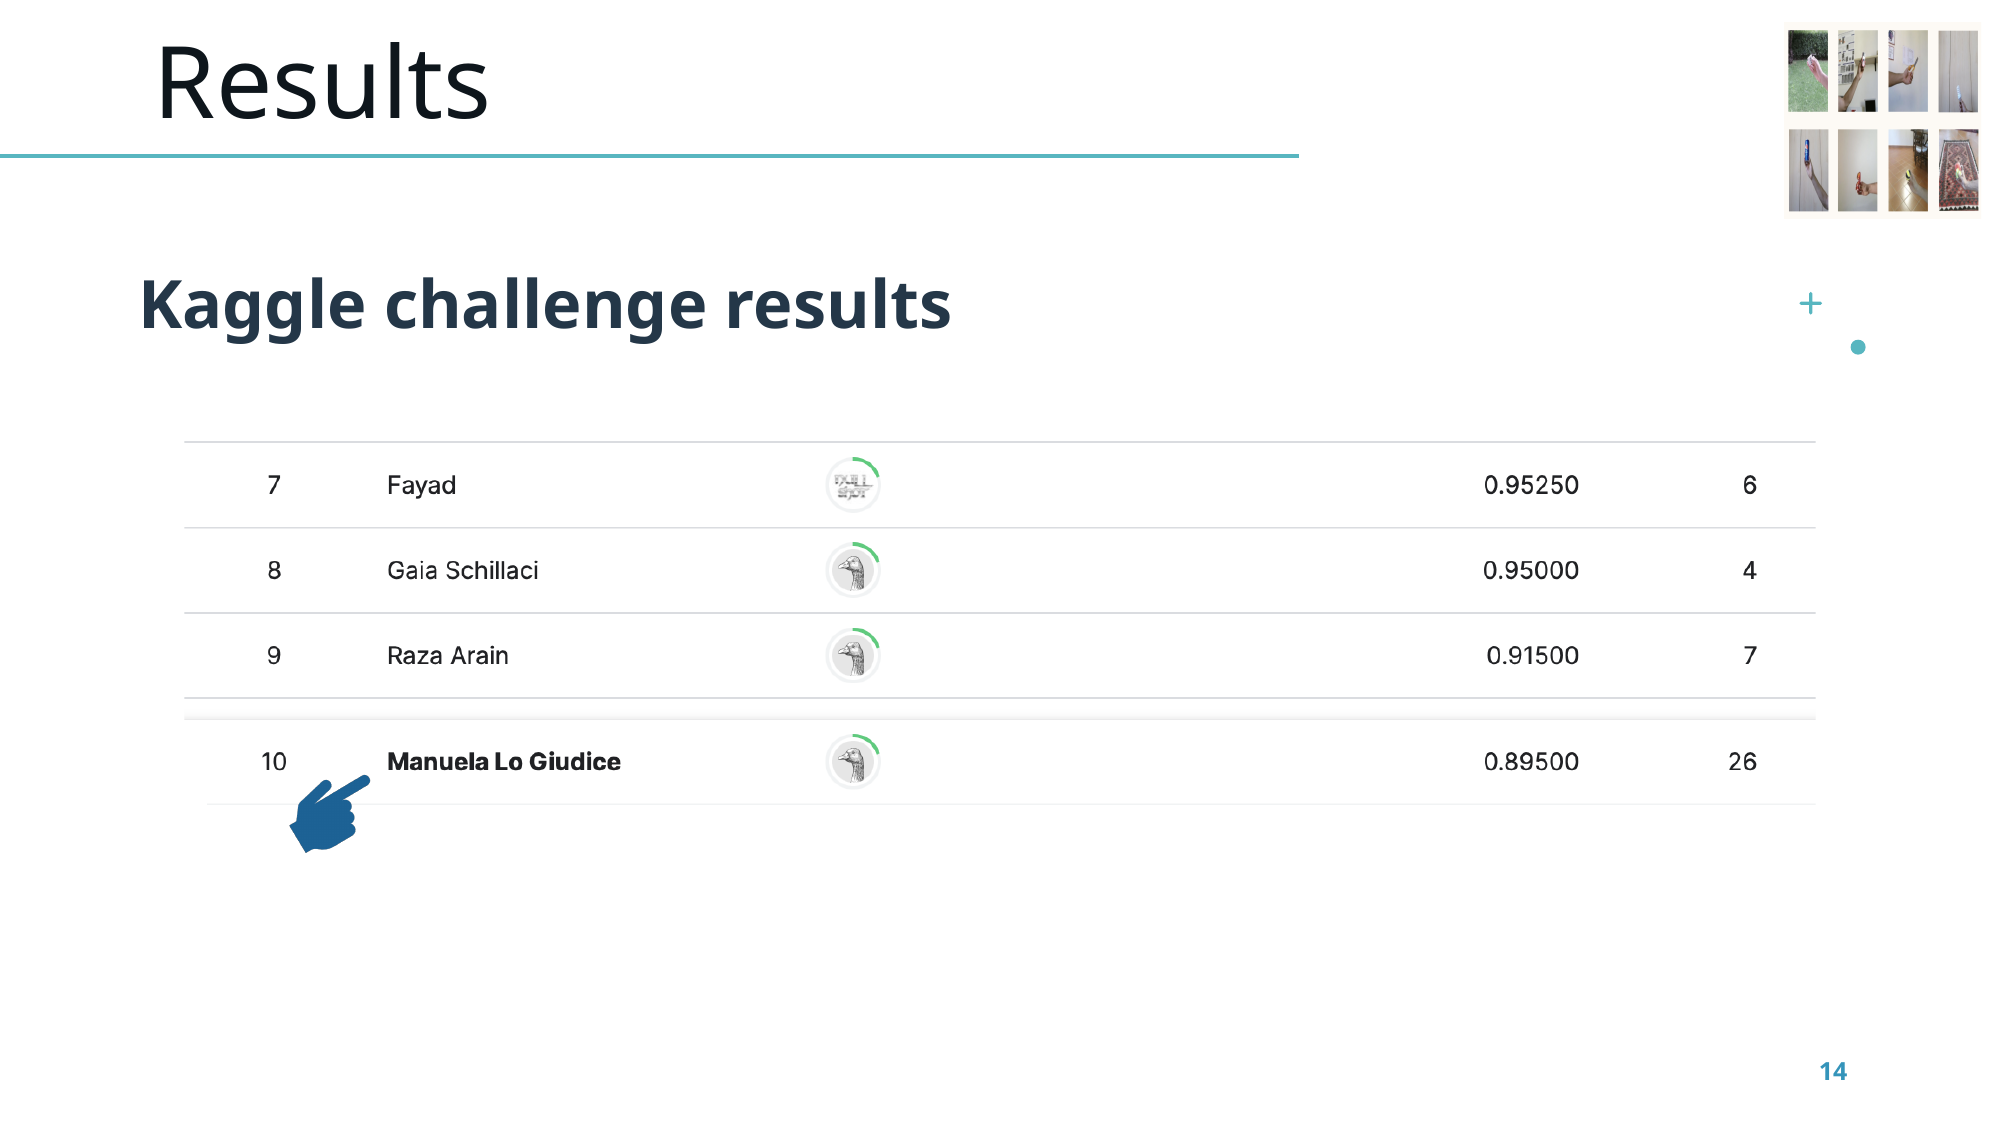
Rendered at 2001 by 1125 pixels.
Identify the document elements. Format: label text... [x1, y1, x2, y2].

picture [1784, 22, 1982, 219]
list Kaggle challenge results [65, 263, 1788, 1043]
slide_number 14 [1412, 1042, 1863, 1103]
title Results [138, 28, 1616, 149]
picture [184, 441, 1816, 882]
